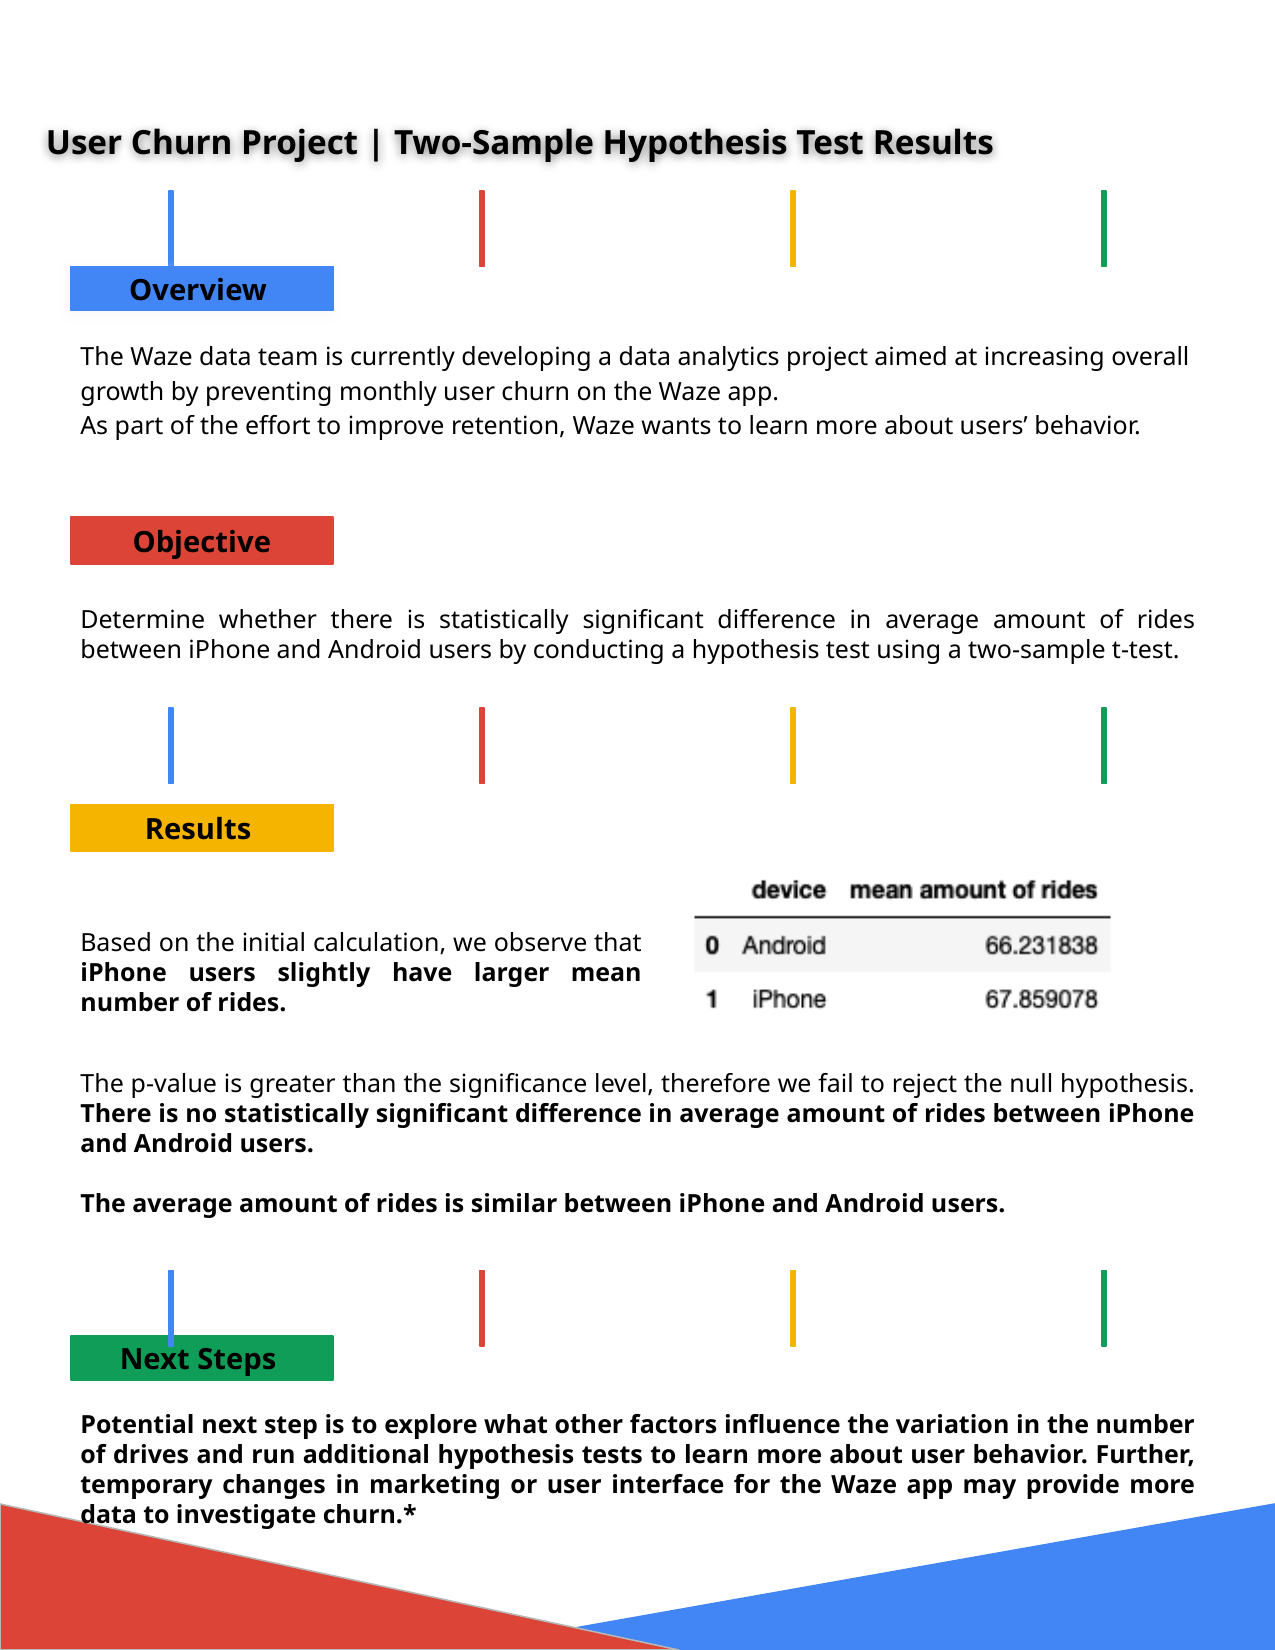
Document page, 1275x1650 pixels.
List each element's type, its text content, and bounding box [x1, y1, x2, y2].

picture [693, 851, 1119, 1045]
text_box Determine whether there is statistically significant difference in average amount of rides between iPhone and Android users by conducting a hypothesis test using a two-sample t-test. [65, 596, 1212, 672]
text_box Based on the initial calculation, we observe that iPhone users slightly have larger mean number of rides. [65, 919, 658, 1024]
text_box Potential next step is to explore what other factors influence the variation in the number of drives and run additional hypothesis tests to learn more about user behavior. Further, temporary changes in marketing or user interface for the Waze app may provide more data to investigate churn.* [65, 1401, 1212, 1537]
text_box The p-value is greater than the significance level, therefore we fail to reject the null hypothesis. There is no statistically significant difference in average amount of rides between iPhone and Android users. The average amount of rides is similar between iPhone and Android users. [65, 1060, 1212, 1255]
text_box User Churn Project | Two-Sample Hypothesis Test Results [30, 109, 1119, 236]
text_box The Waze data team is currently developing a data analytics project aimed at increasing overall growth by preventing monthly user churn on the Waze app. As part of the effort to improve retention, Waze wants to learn more about users’ behavior. [65, 328, 1212, 447]
